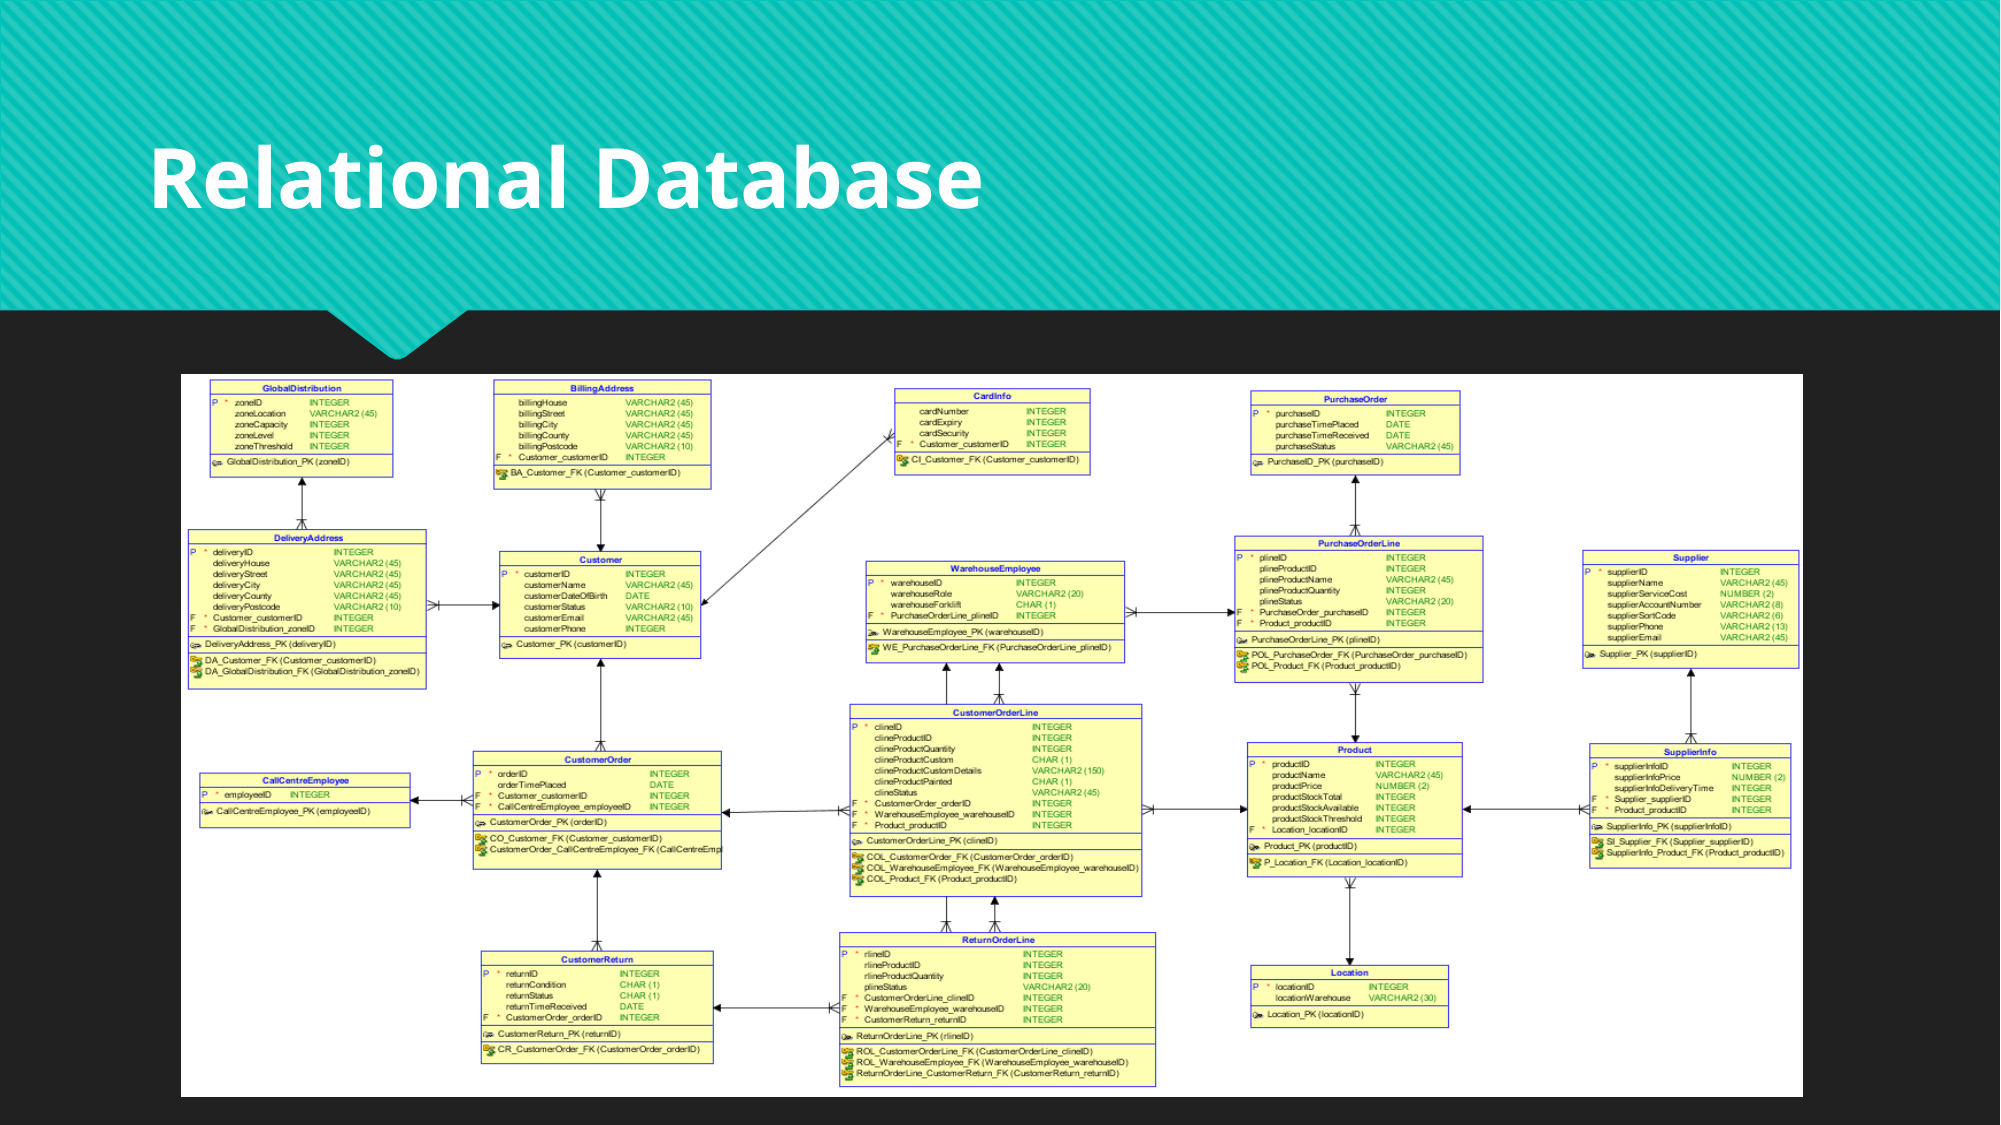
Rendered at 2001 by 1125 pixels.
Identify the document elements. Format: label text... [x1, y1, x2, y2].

picture [1, 1, 1999, 357]
title Relational Database [132, 73, 1868, 233]
picture [180, 374, 1803, 1097]
